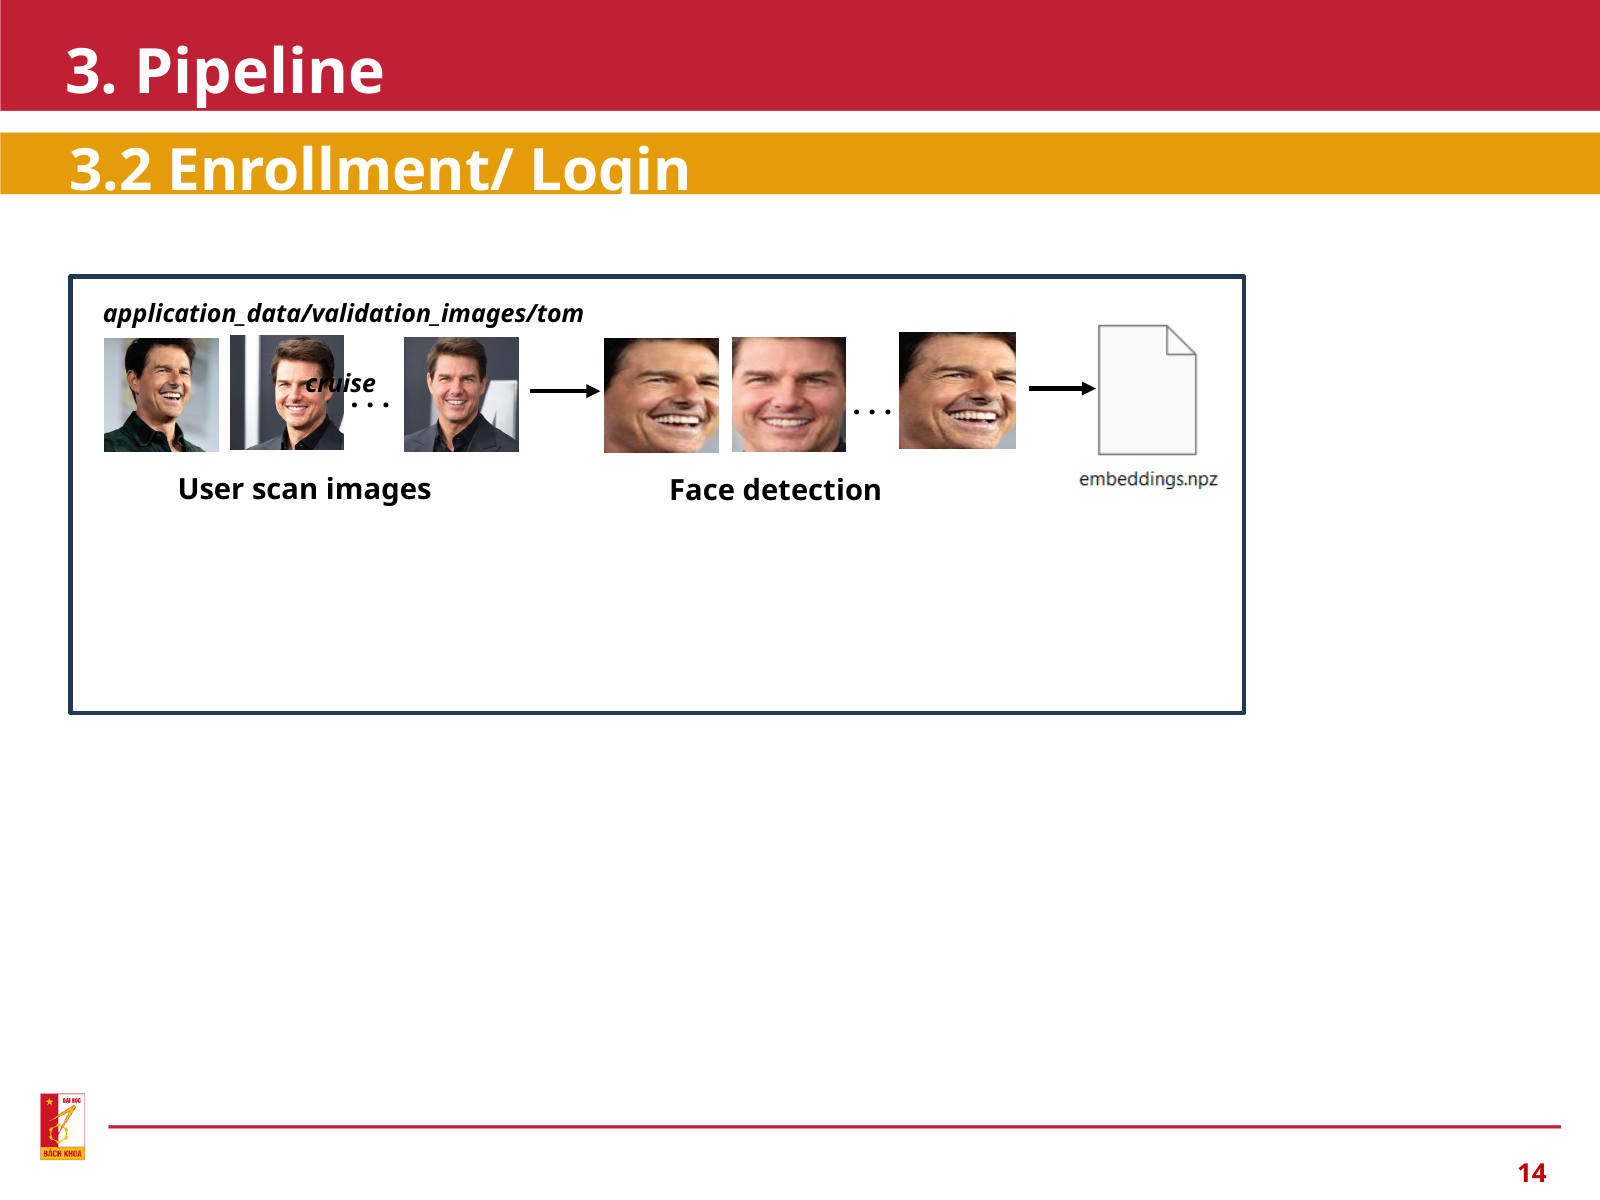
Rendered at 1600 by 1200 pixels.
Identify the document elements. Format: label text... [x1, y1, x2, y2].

picture [230, 335, 345, 450]
text_box 3. Pipeline [0, 31, 566, 107]
text_box [0, 0, 1600, 1200]
picture [1073, 315, 1228, 519]
text_box [68, 274, 1246, 715]
picture [899, 332, 1017, 450]
text_box 3.2 Enrollment/ Login [8, 127, 853, 203]
picture [104, 338, 219, 453]
picture [732, 337, 847, 452]
picture [404, 337, 519, 452]
picture [604, 338, 719, 453]
text_box 14 [1216, 1155, 1547, 1188]
text_box application_data/validation_images/tom cruise [85, 256, 603, 398]
